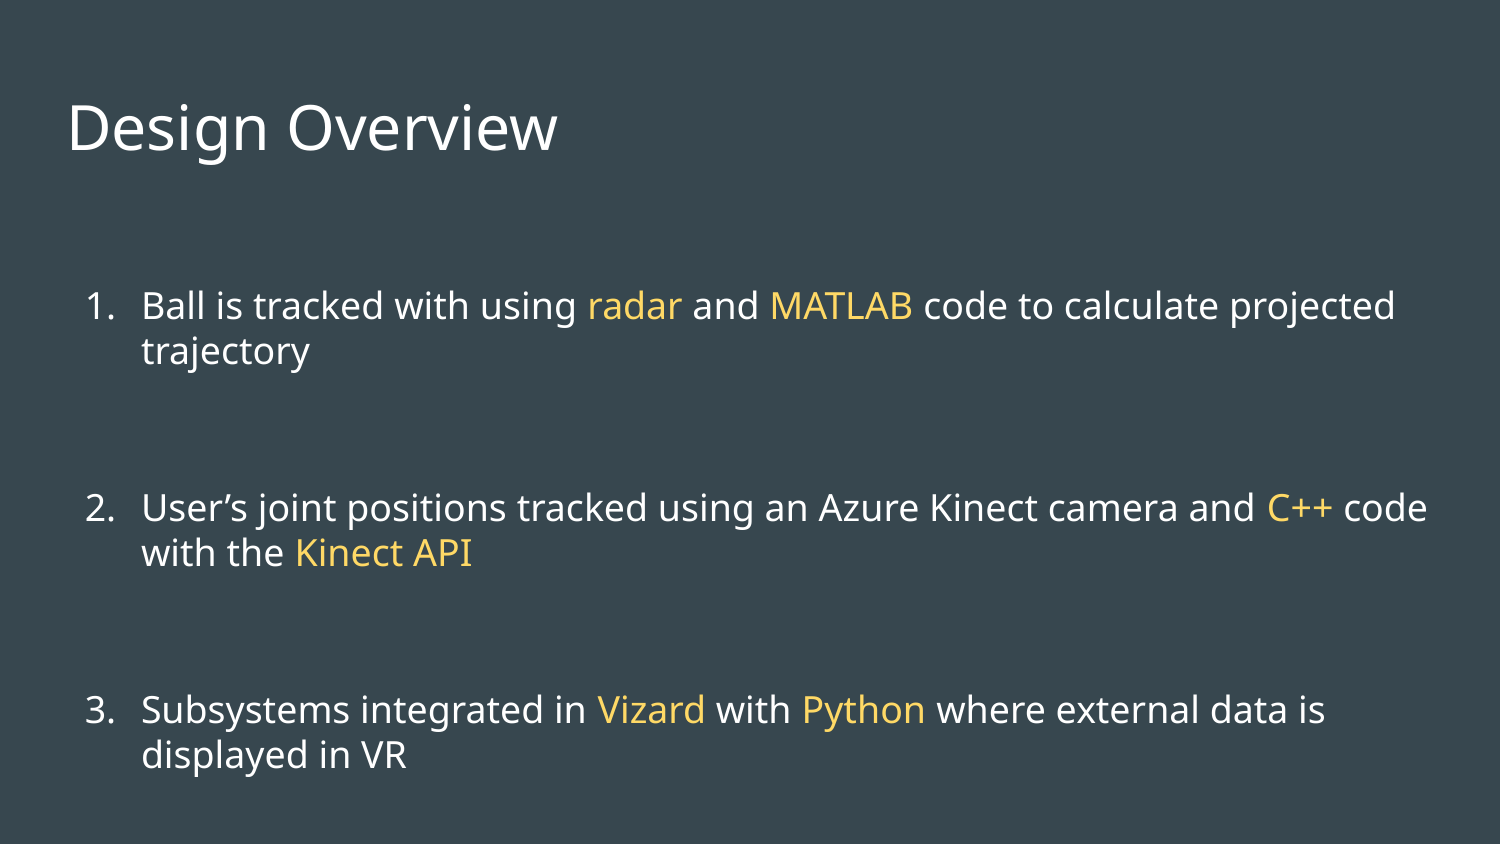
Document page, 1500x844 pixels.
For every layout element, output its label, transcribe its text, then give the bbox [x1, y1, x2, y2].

list Ball is tracked with using radar and MATLAB code to calculate projected trajectory User’s joint positions tracked using an Azure Kinect camera and C++ code with the Kinect API Subsystems integrated in Vizard with Python where external data is displayed in VR [51, 189, 1449, 750]
title Design Overview [51, 72, 1449, 167]
